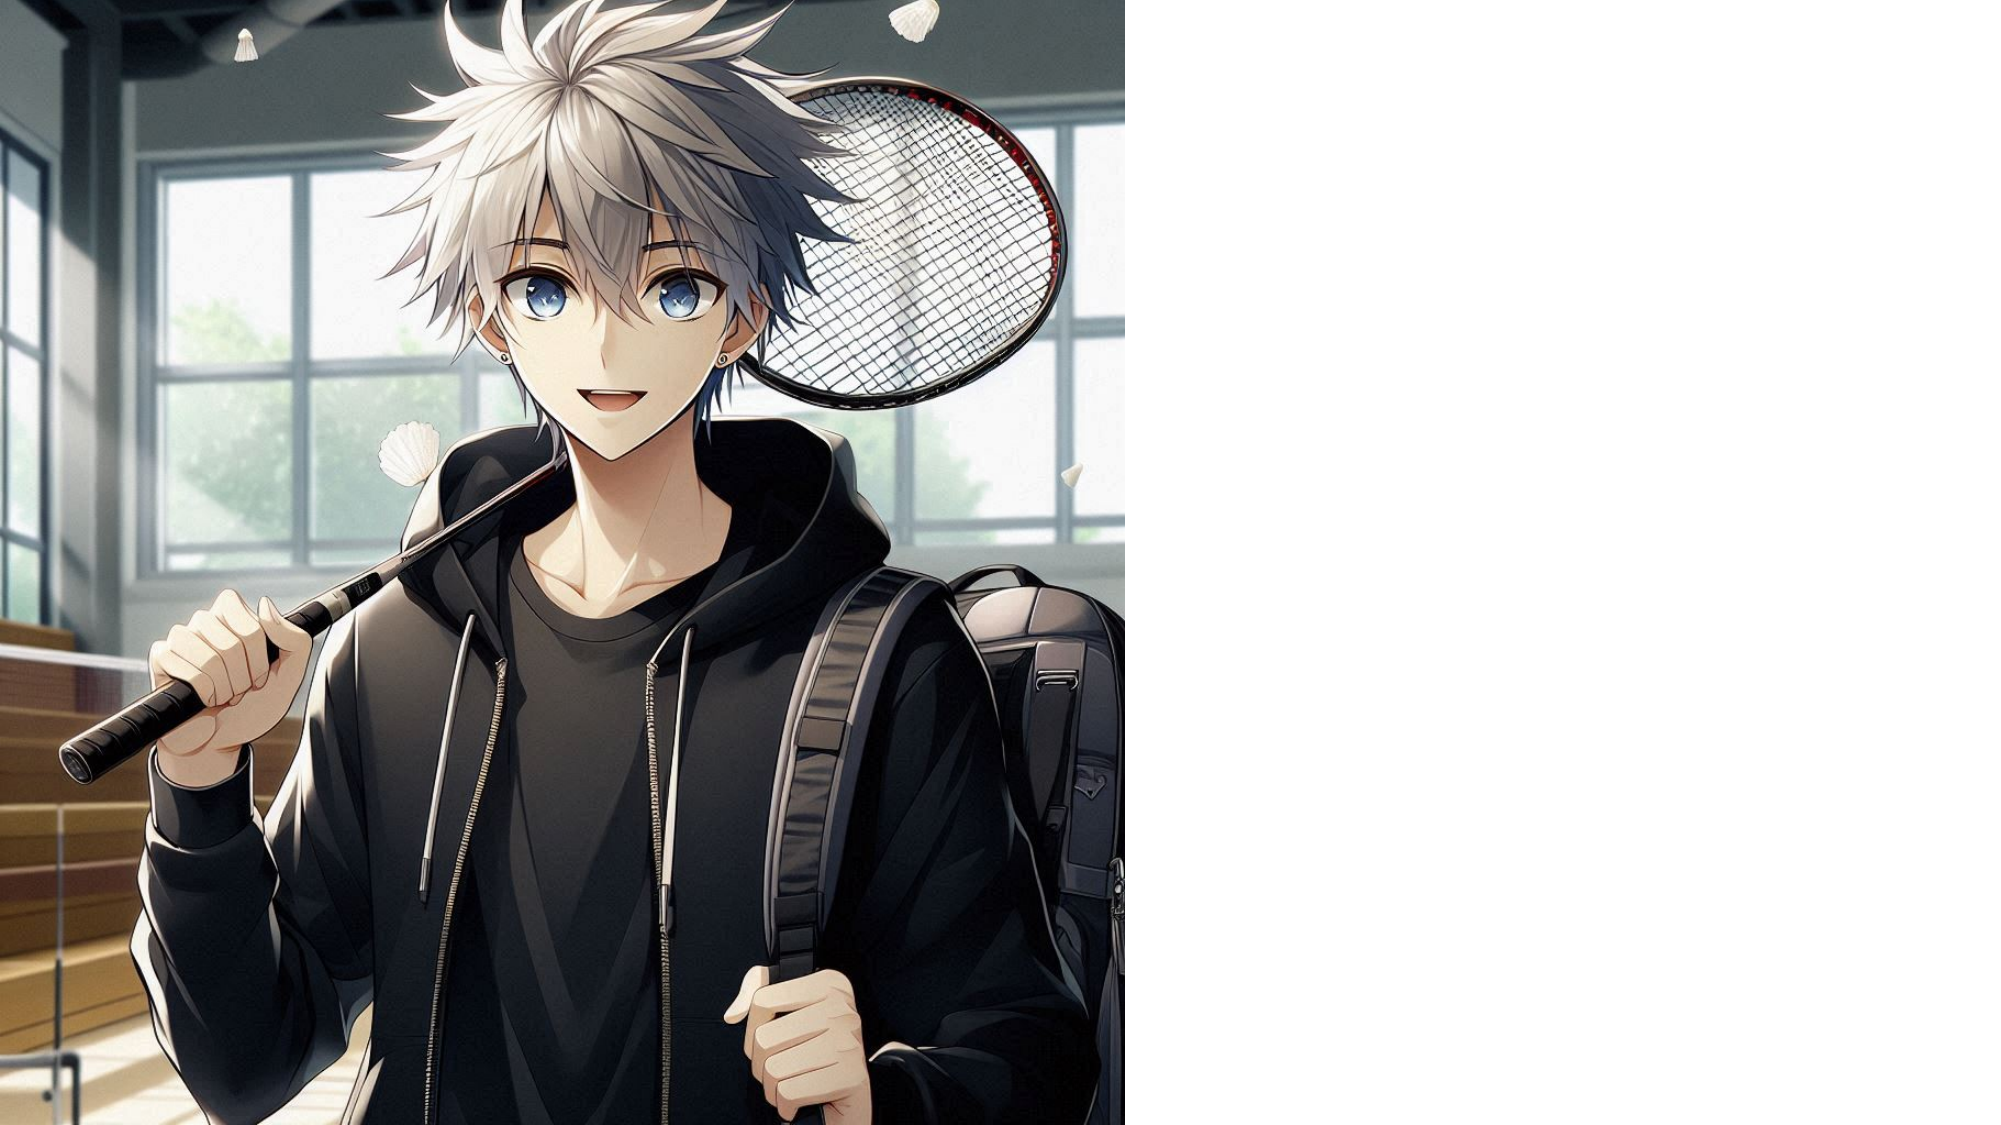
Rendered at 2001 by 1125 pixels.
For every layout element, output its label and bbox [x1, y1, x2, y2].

picture [0, 0, 1125, 1125]
